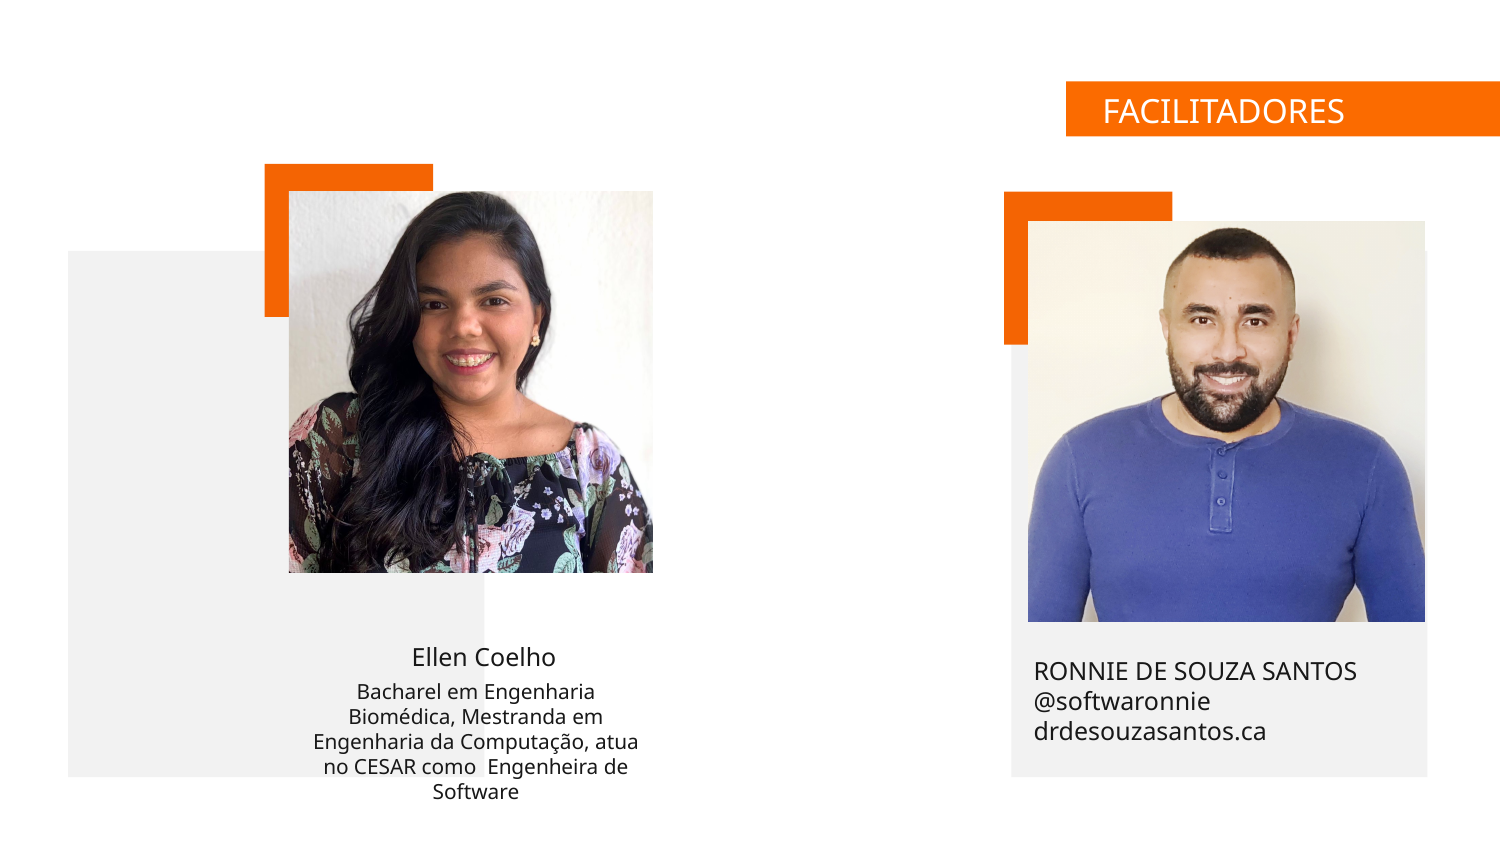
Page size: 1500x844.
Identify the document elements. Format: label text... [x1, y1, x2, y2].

text_box [1004, 191, 1173, 345]
title Ellen Coelho [315, 646, 653, 663]
picture [1027, 221, 1425, 623]
subtitle Bacharel em Engenharia Biomédica, Mestranda em Engenharia da Computação, atua no CESAR como Engenheira de Software [294, 663, 658, 817]
text_box FACILITADORES [1091, 86, 1488, 135]
text_box [1066, 81, 1500, 137]
title RONNIE DE SOUZA SANTOS @softwaronnie drdesouzasantos.ca [1018, 719, 1416, 761]
text_box [264, 163, 434, 317]
picture [288, 191, 654, 573]
